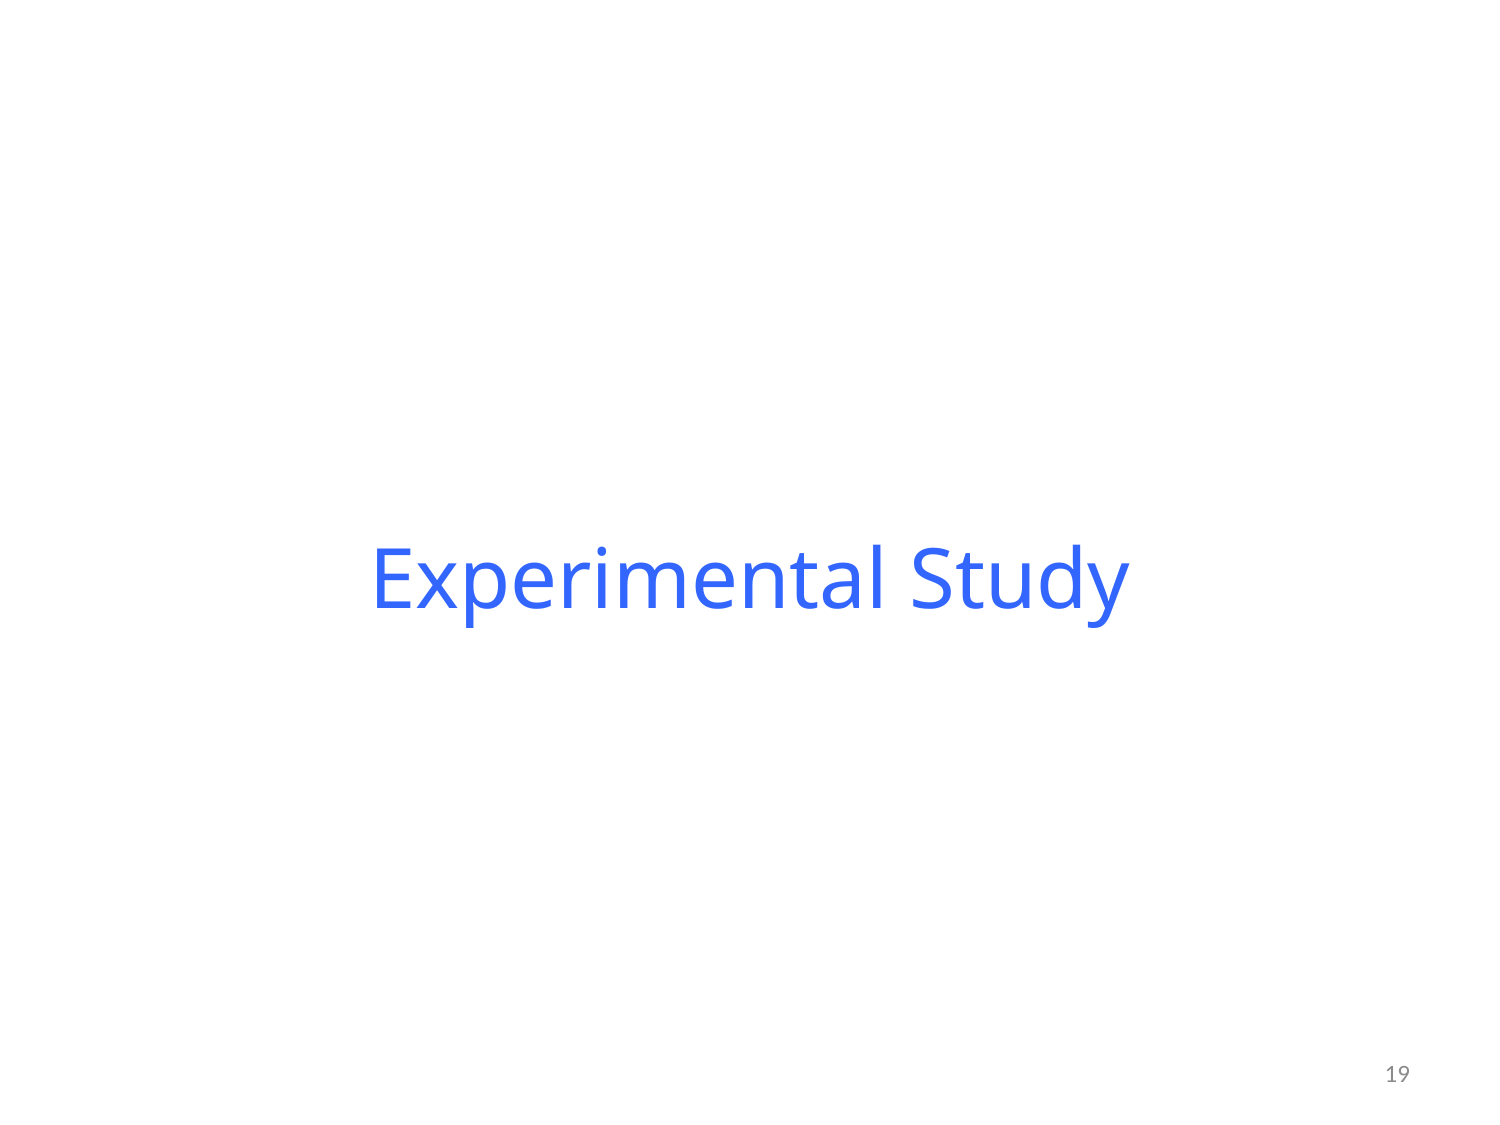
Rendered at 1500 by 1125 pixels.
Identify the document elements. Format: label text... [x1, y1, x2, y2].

slide_number 19 [1074, 1042, 1425, 1103]
title Experimental Study [75, 87, 1425, 1064]
